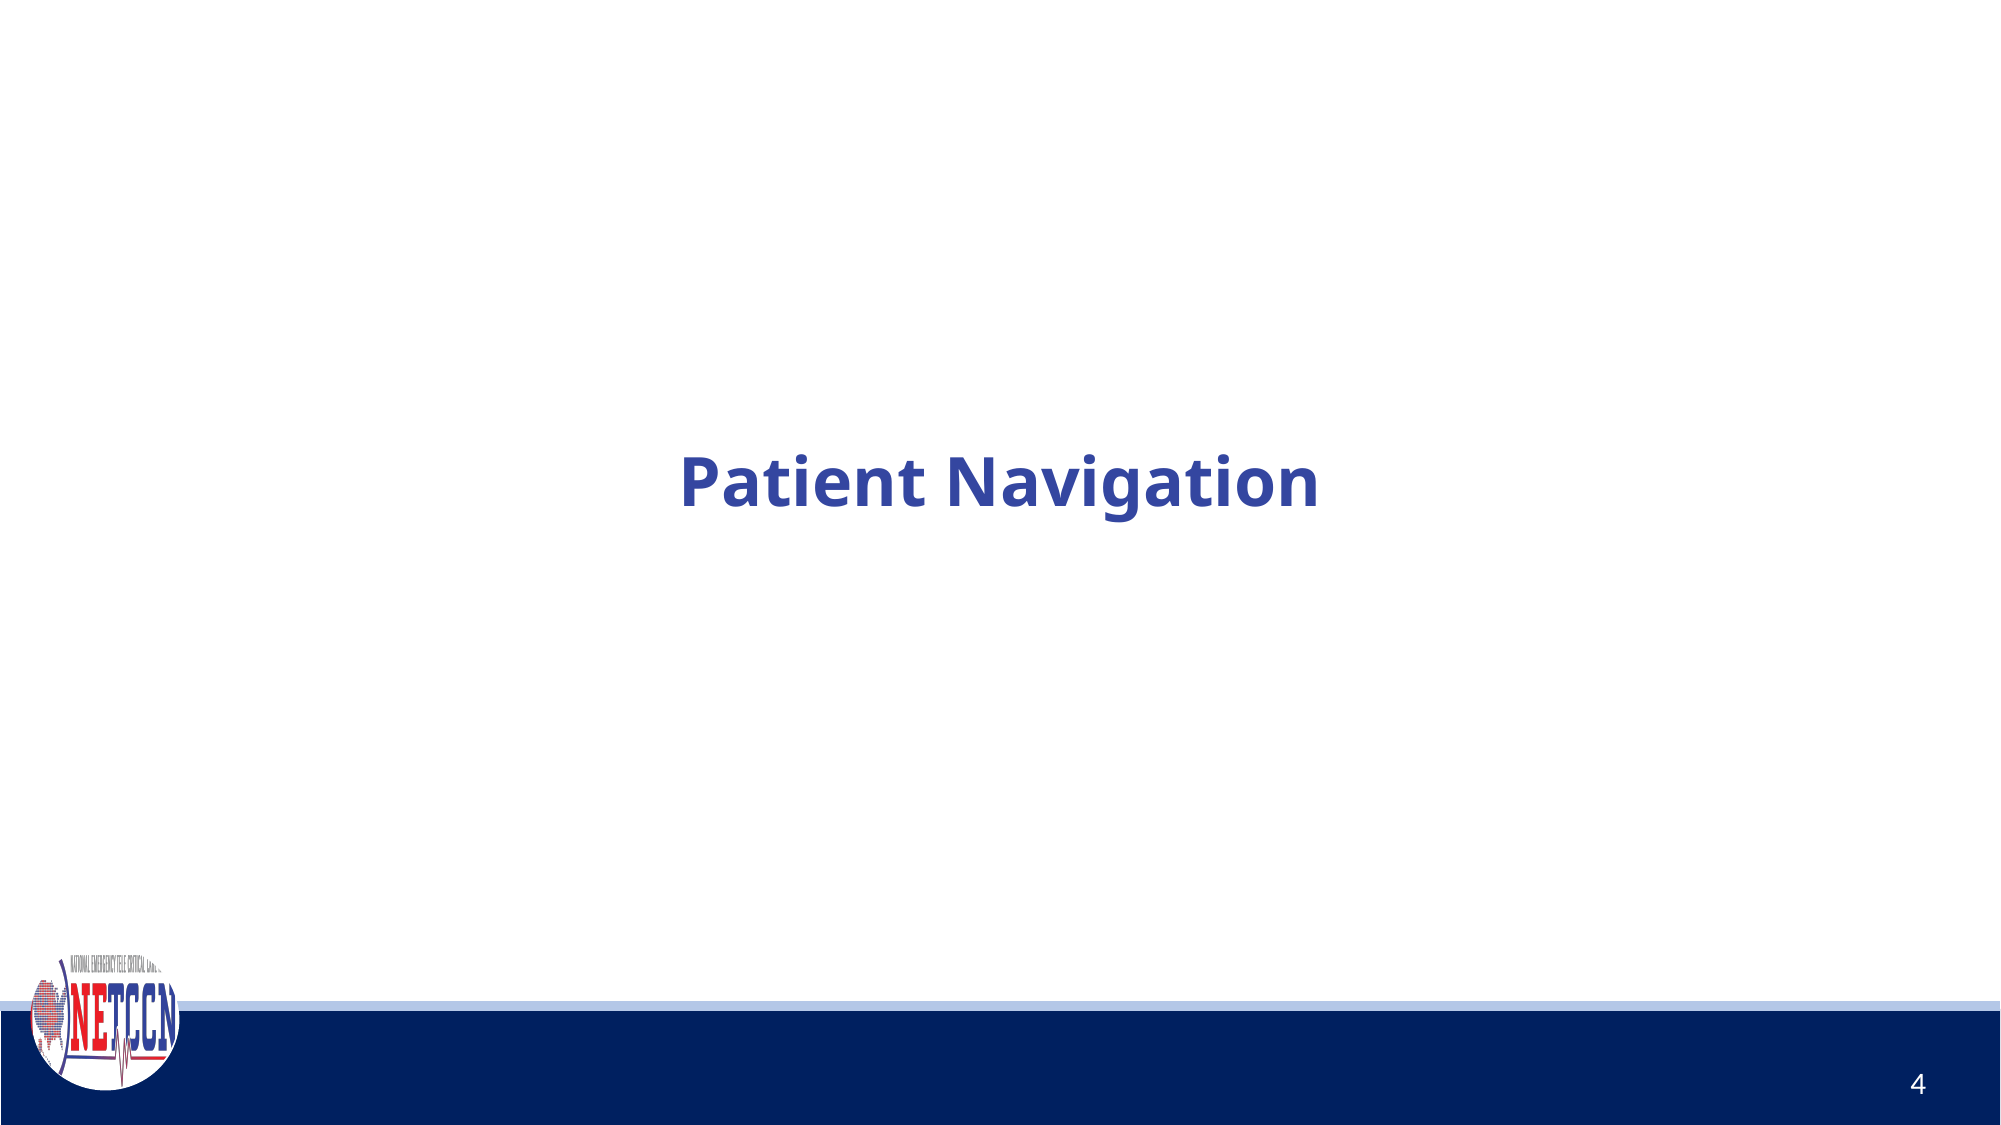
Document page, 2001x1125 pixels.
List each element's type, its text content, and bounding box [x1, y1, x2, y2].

picture [30, 945, 179, 1089]
title Patient Navigation [137, 375, 1863, 593]
